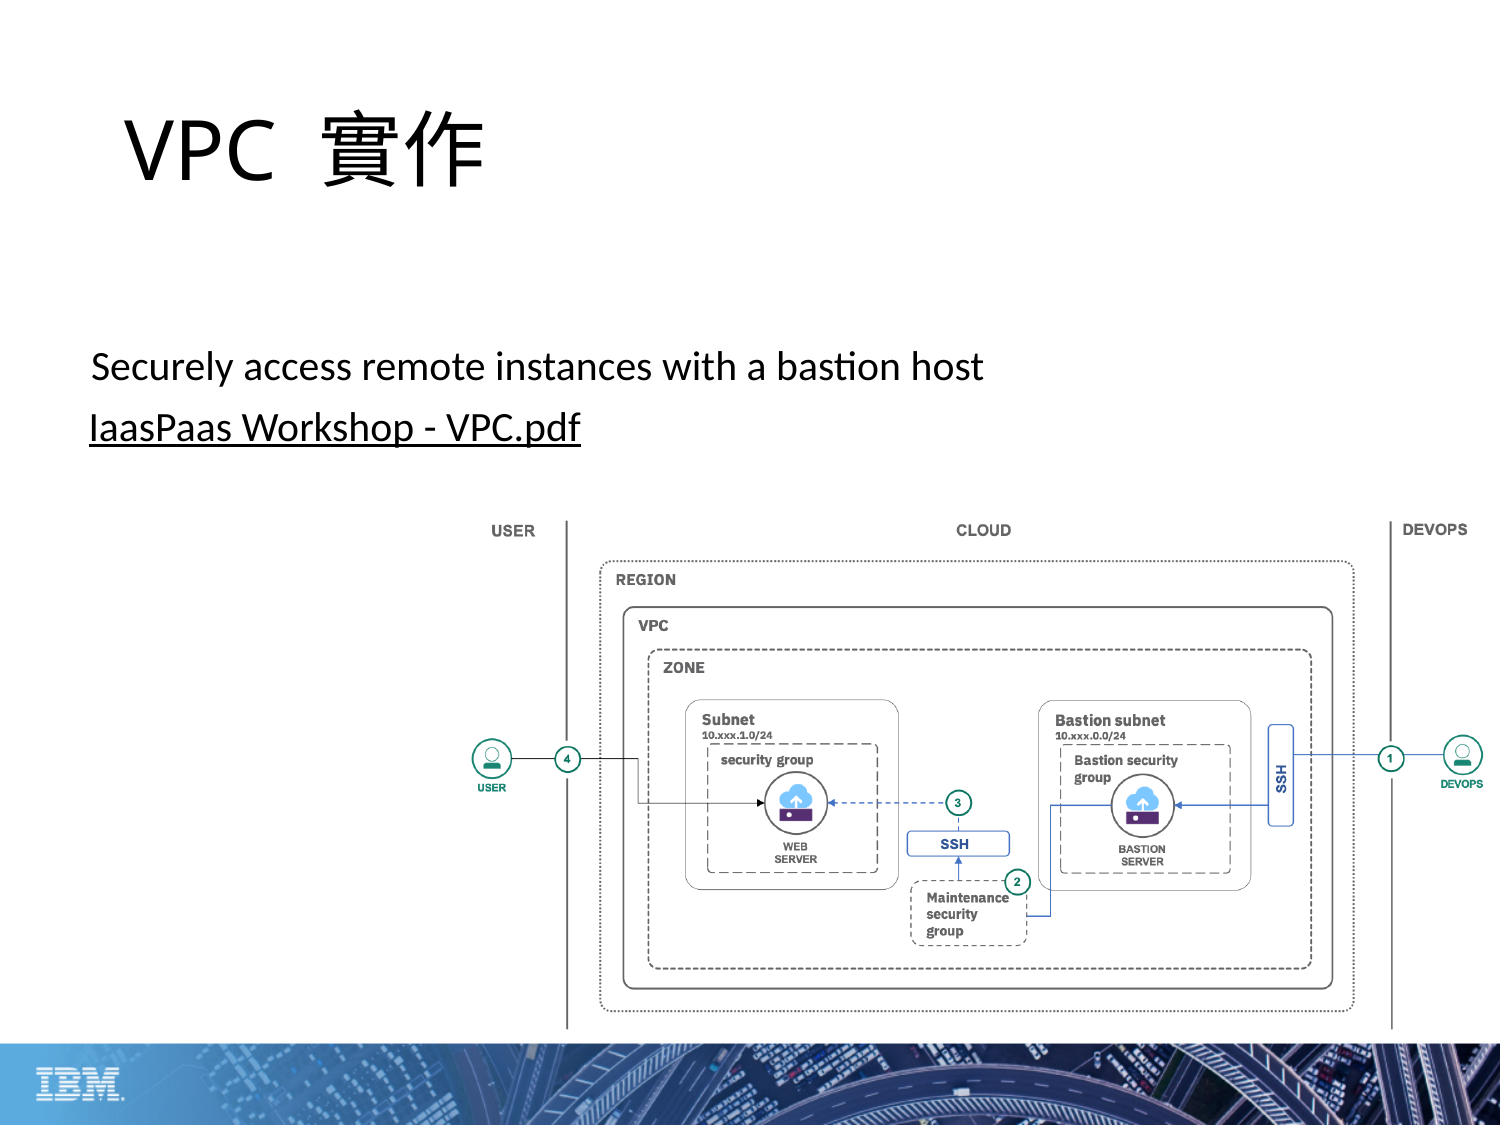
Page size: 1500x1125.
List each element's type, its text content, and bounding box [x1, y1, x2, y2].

title VPC 實作 [109, 44, 1404, 263]
text_box IaasPaas Workshop - VPC.pdf [73, 391, 596, 457]
picture [0, 0, 1500, 1125]
text_box Securely access remote instances with a bastion host [76, 331, 1000, 397]
